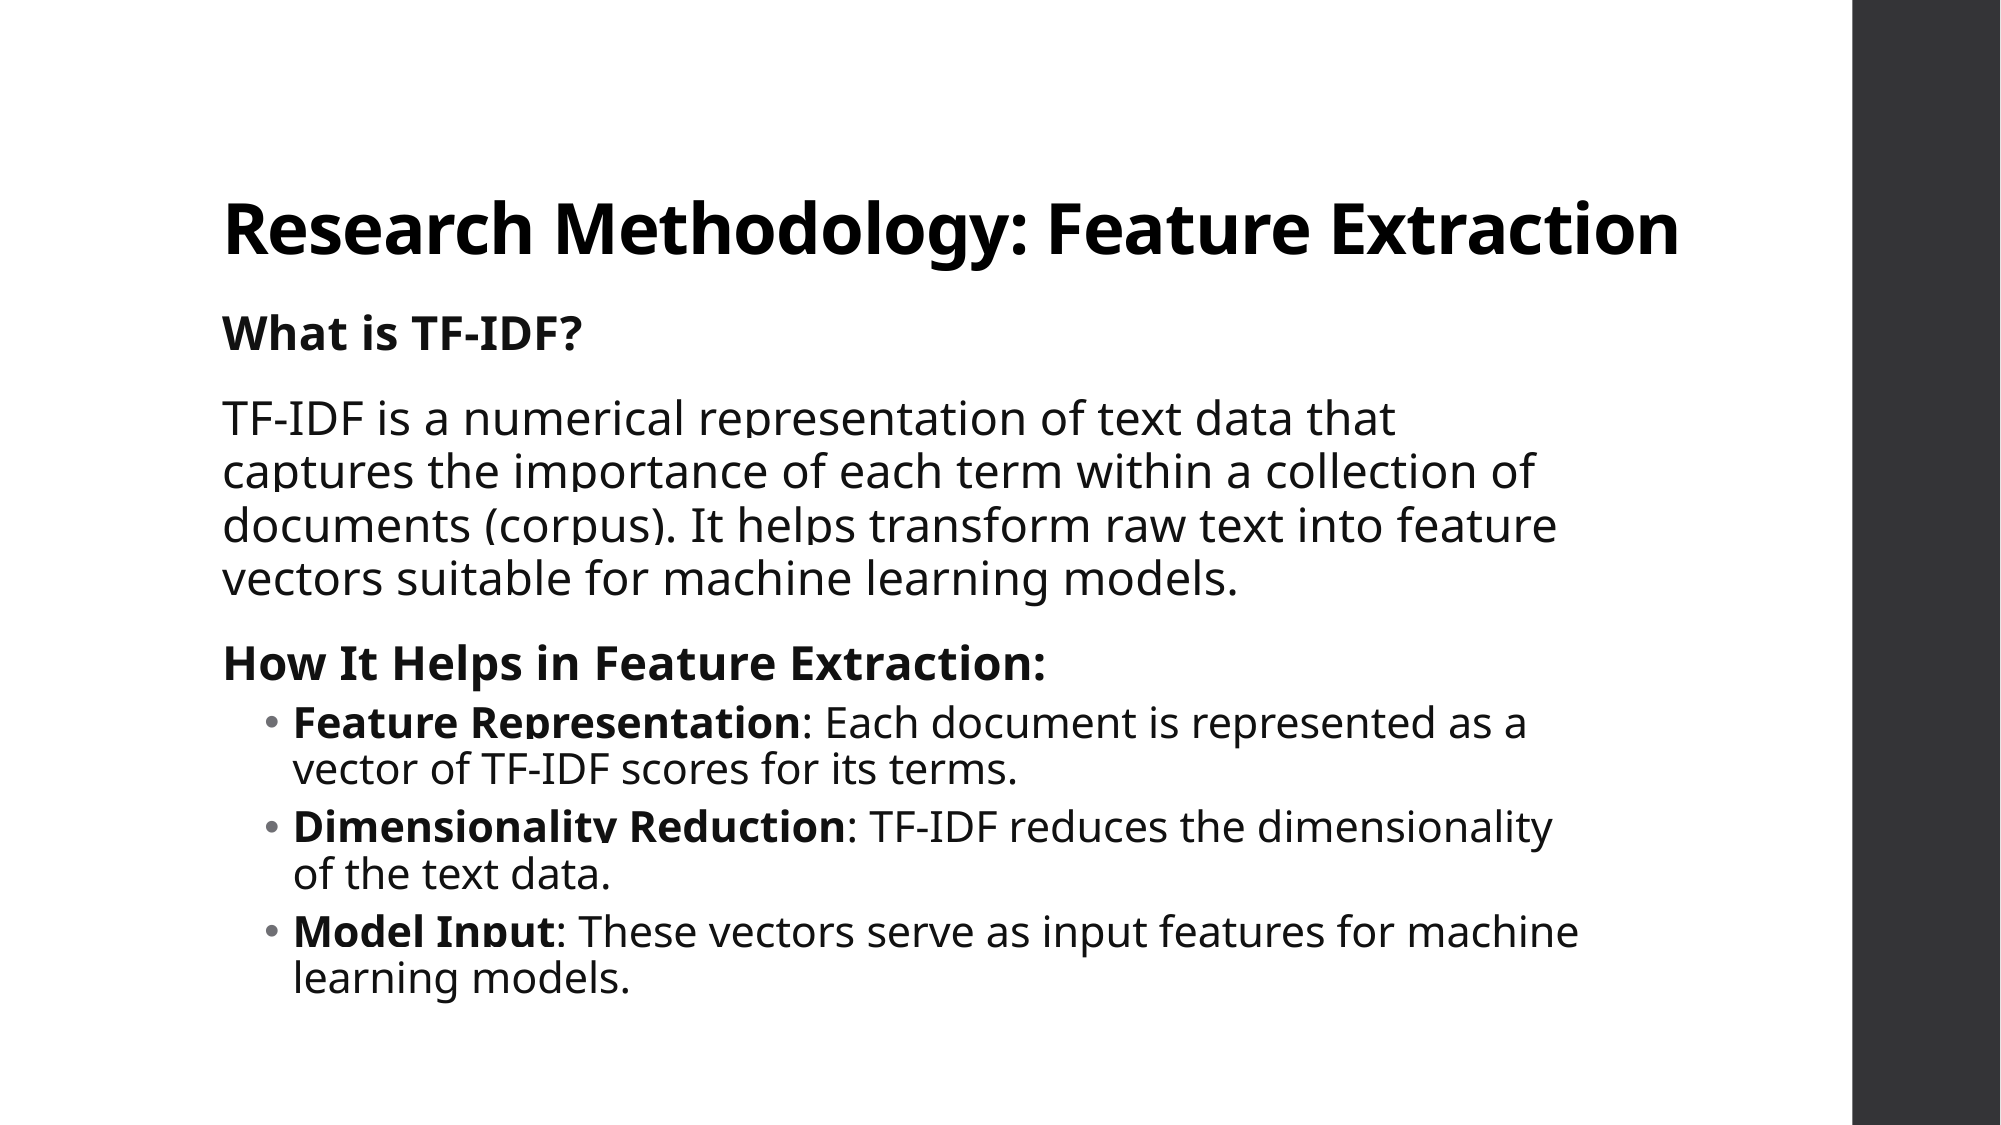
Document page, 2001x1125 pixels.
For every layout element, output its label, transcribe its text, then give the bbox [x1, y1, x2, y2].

list What is TF-IDF? TF-IDF is a numerical representation of text data that captures the importance of each term within a collection of documents (corpus). It helps transform raw text into feature vectors suitable for machine learning models. How It Helps in Feature Extraction: Feature Representation: Each document is represented as a vector of TF-IDF scores for its terms. Dimensionality Reduction: TF-IDF reduces the dimensionality of the text data. Model Input: These vectors serve as input features for machine learning models. [206, 299, 1617, 1014]
title Research Methodology: Feature Extraction [206, 60, 1797, 278]
